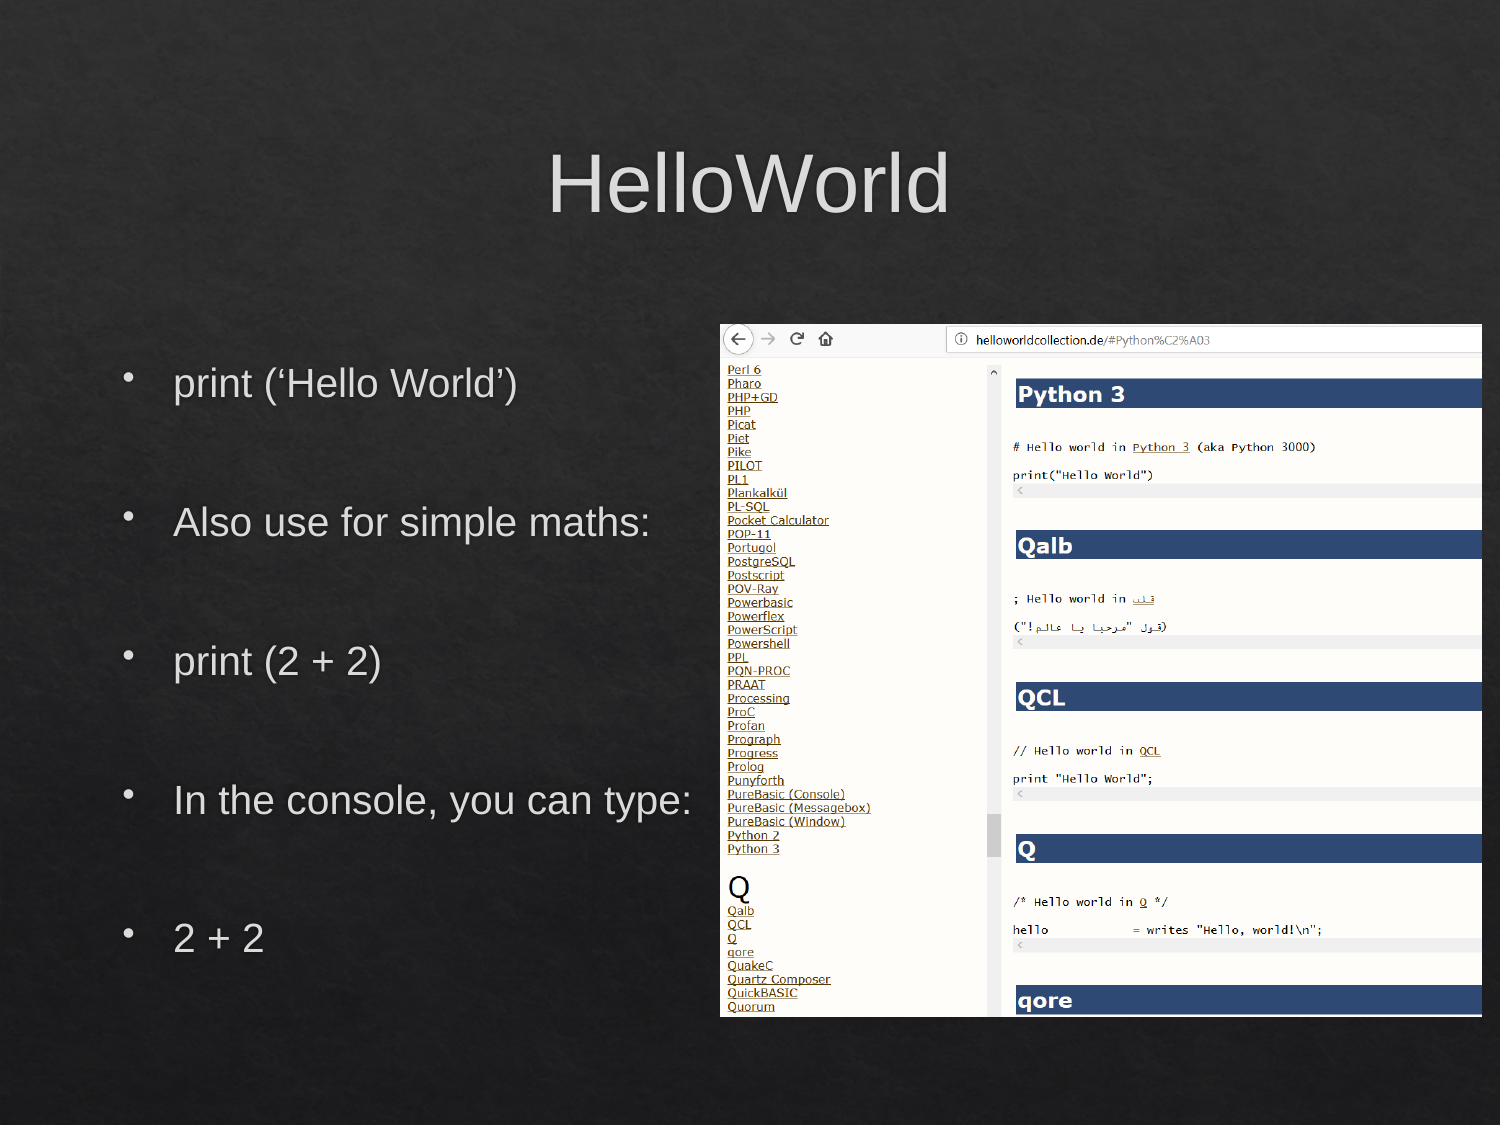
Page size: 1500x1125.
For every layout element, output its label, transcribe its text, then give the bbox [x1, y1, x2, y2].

title HelloWorld [112, 99, 1387, 260]
picture [720, 323, 1482, 1017]
list print (‘Hello World’) Also use for simple maths: print (2 + 2) In the console, you can type: 2 + 2 [103, 349, 712, 1014]
